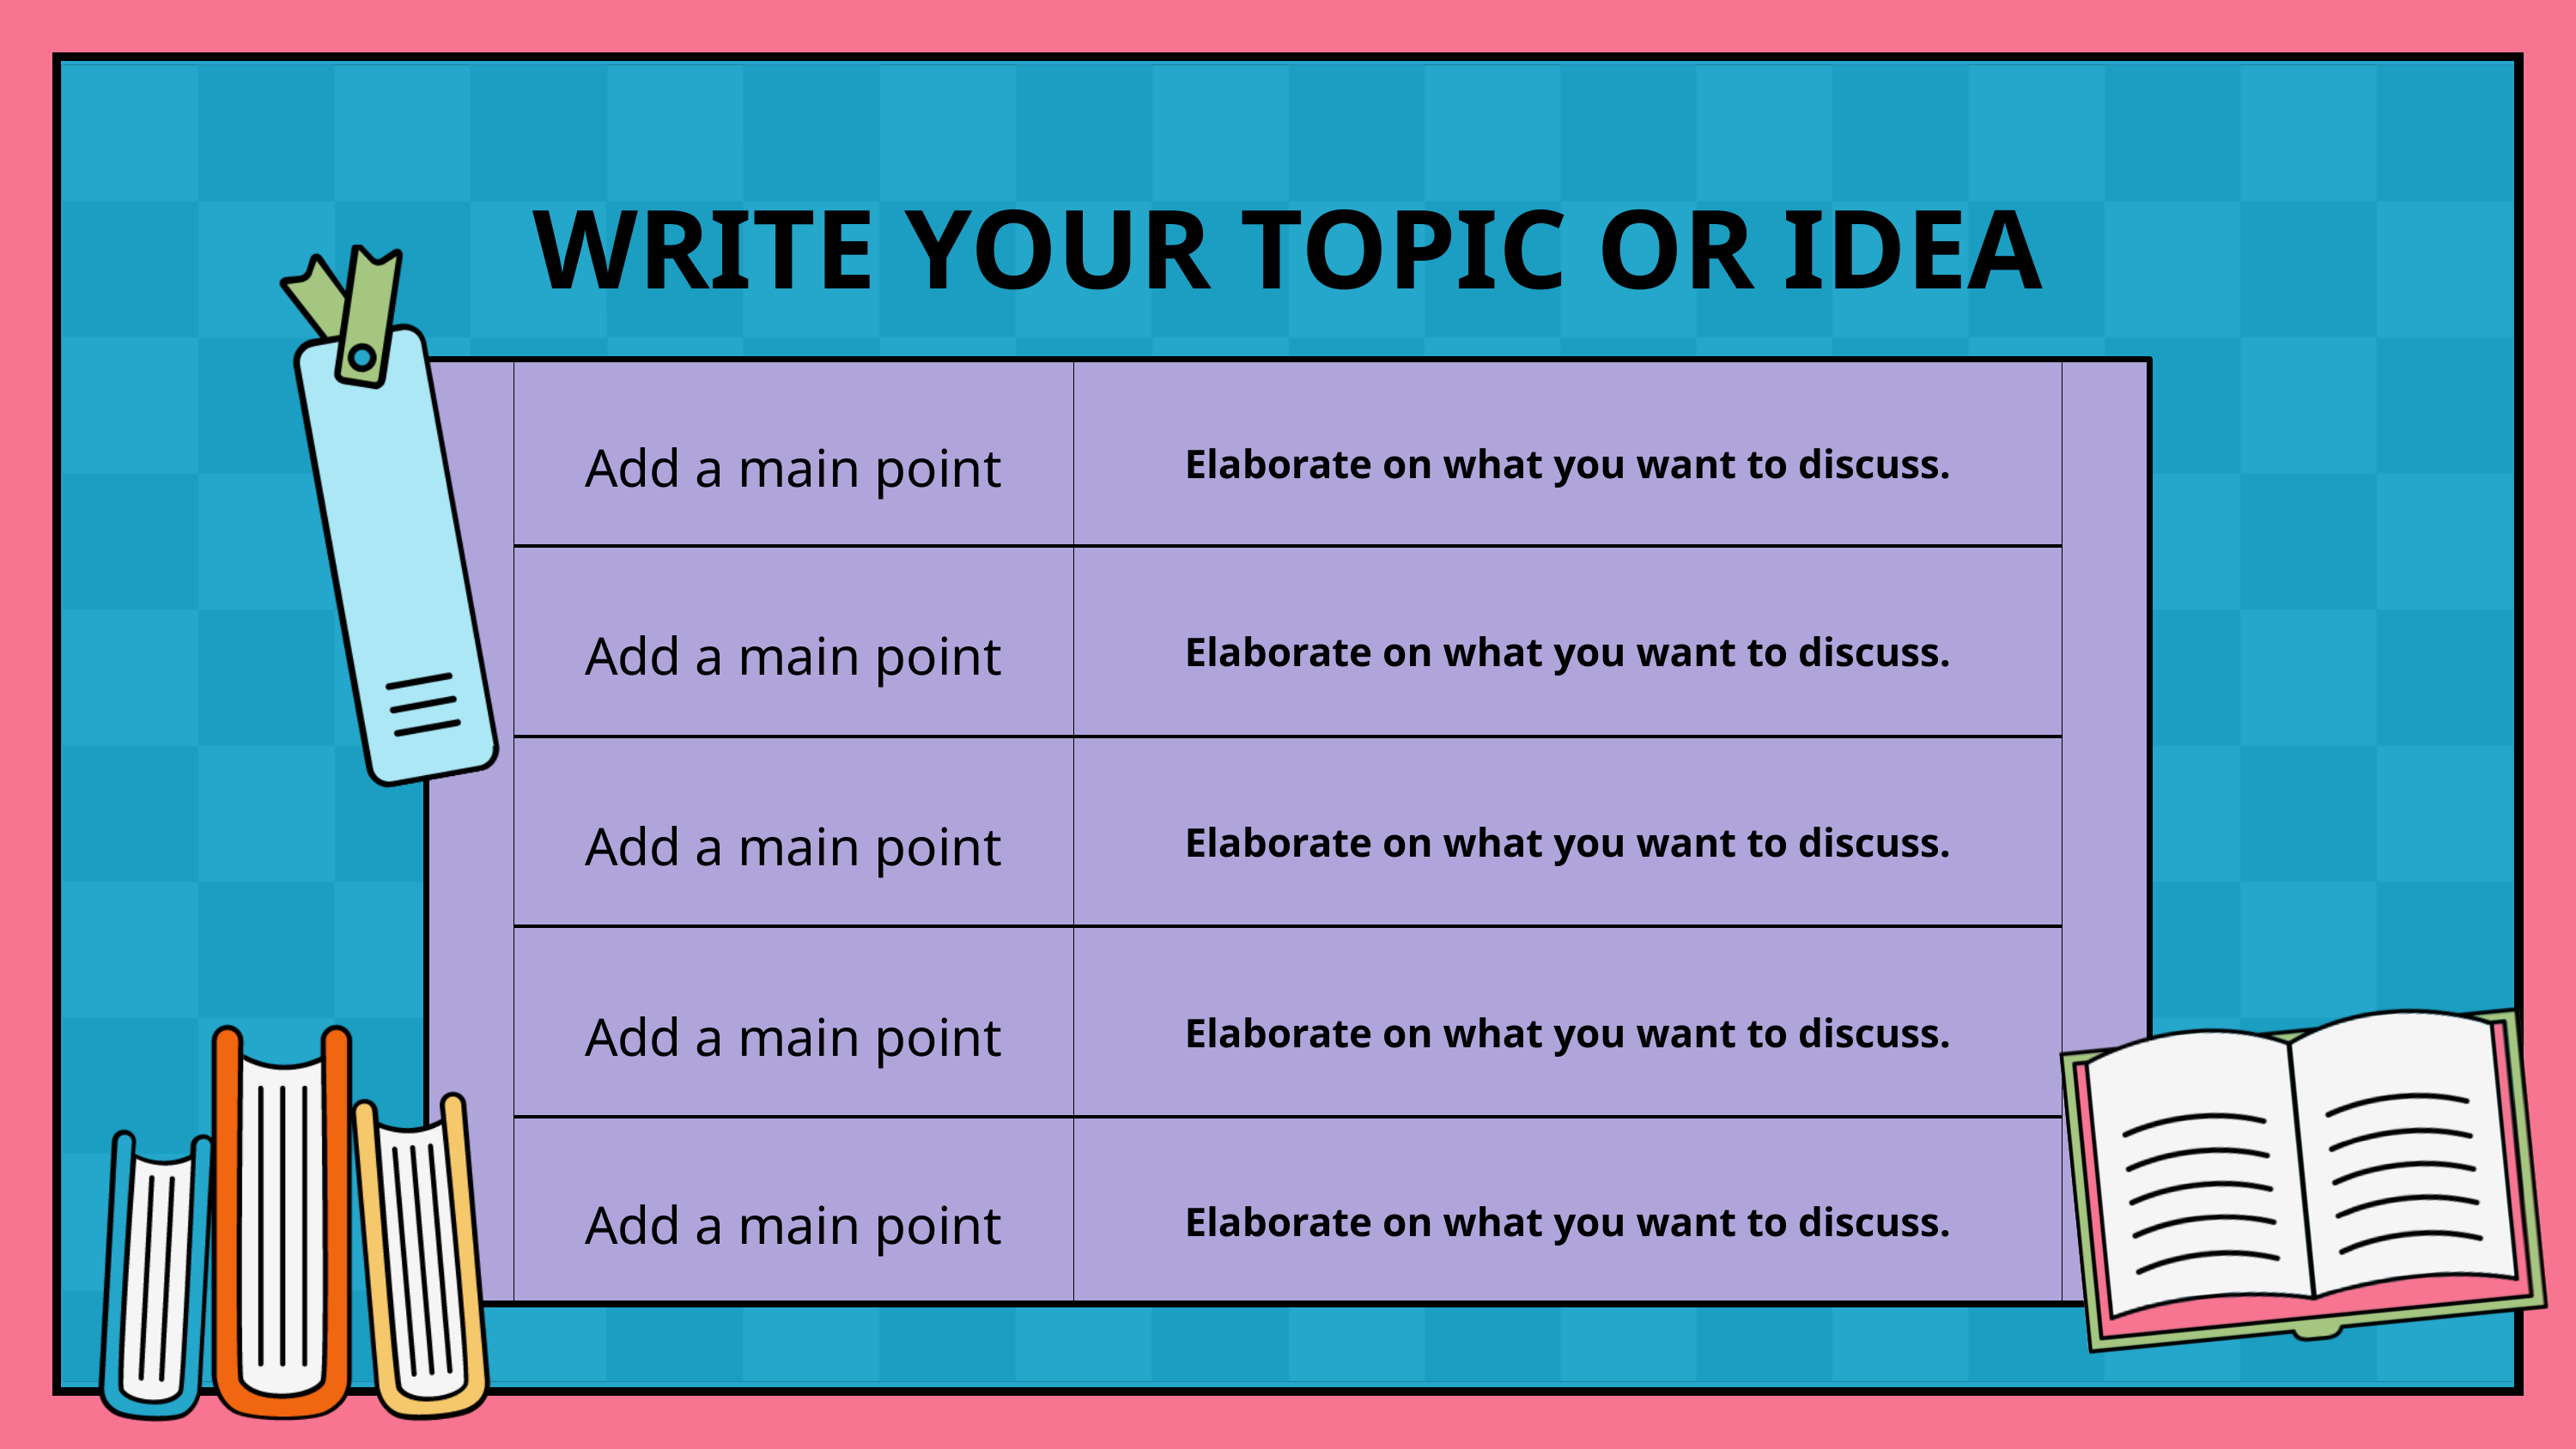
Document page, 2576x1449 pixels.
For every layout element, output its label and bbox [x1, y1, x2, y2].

picture [0, 0, 2576, 1449]
text_box [426, 343, 2150, 1304]
